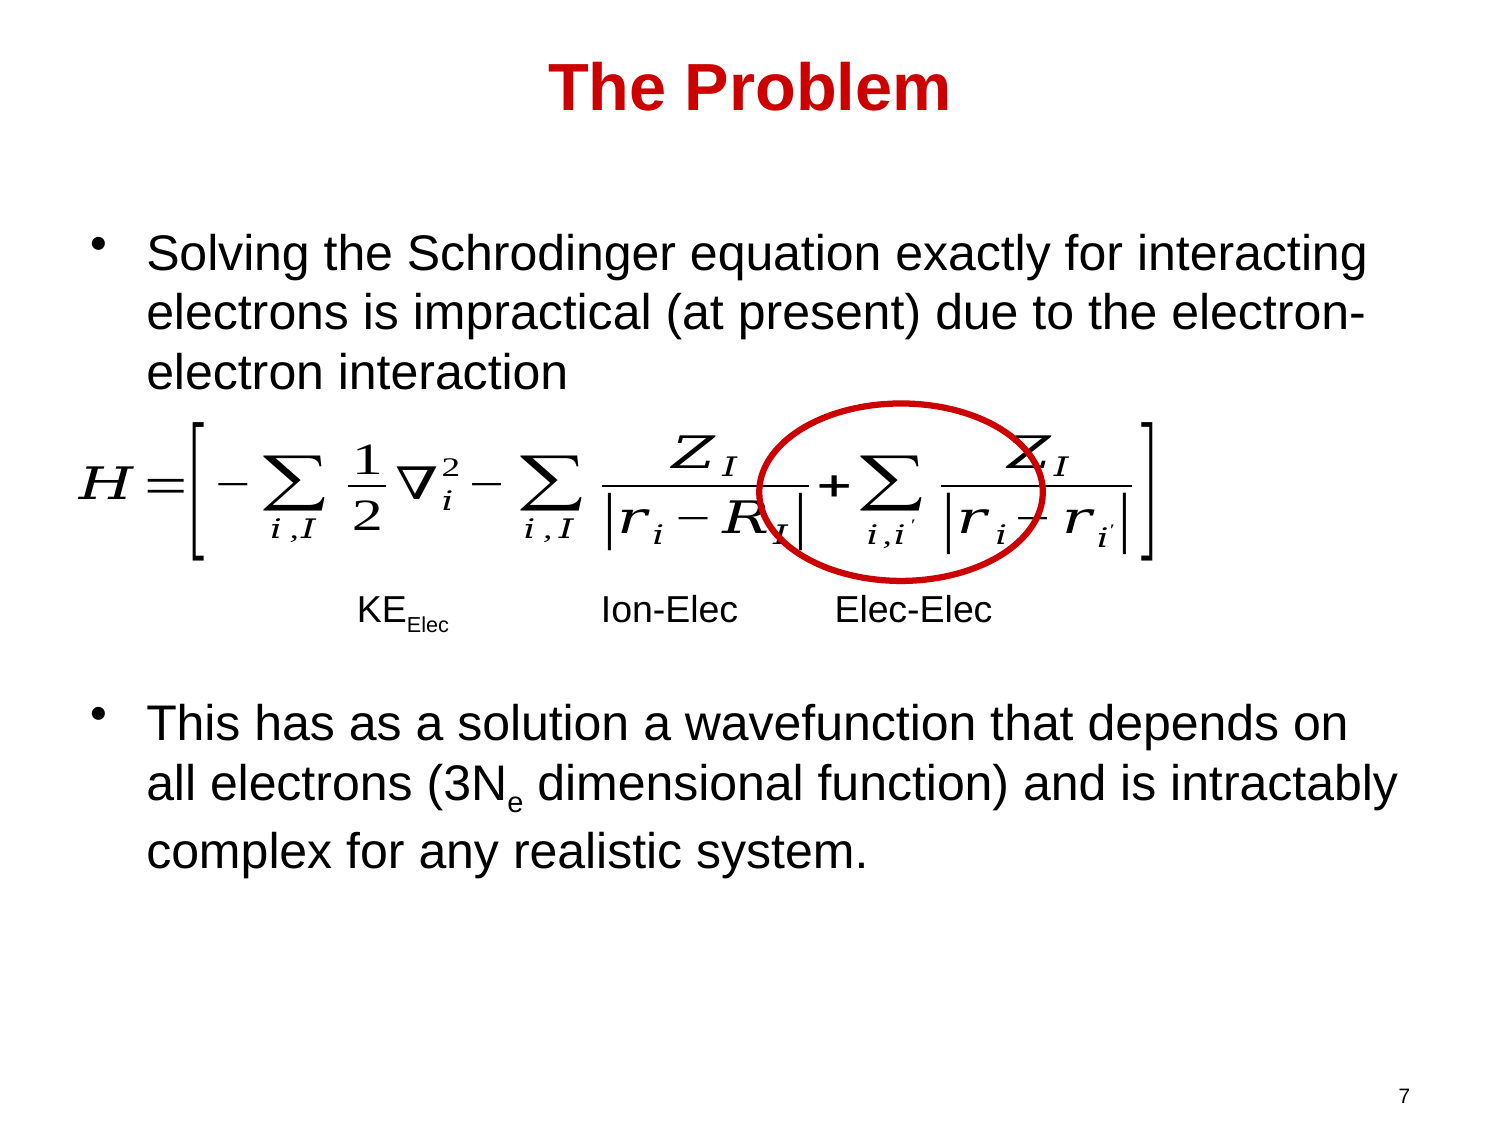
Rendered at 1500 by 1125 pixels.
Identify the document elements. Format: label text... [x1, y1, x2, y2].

list Solving the Schrodinger equation exactly for interacting electrons is impractical (at present) due to the electron-electron interaction This has as a solution a wavefunction that depends on all electrons (3Ne dimensional function) and is intractably complex for any realistic system. [75, 212, 1425, 955]
text_box KEElec Ion-Elec Elec-Elec [342, 577, 1043, 644]
text_box [759, 403, 1043, 581]
title The Problem [0, 0, 1500, 169]
slide_number 7 [1074, 1049, 1426, 1103]
